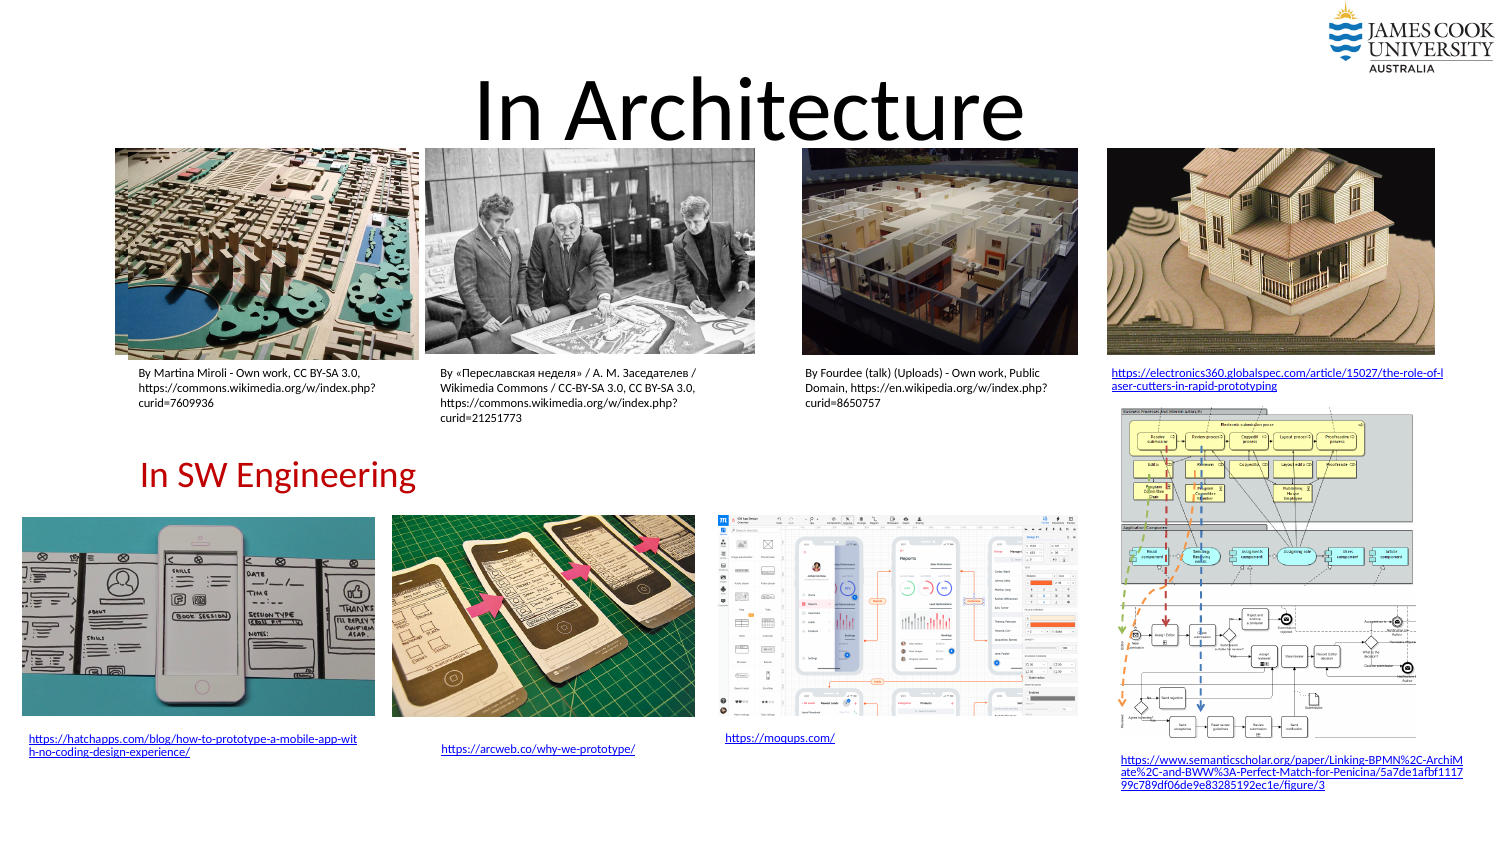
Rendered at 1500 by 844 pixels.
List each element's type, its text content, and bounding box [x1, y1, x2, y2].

picture [1324, 0, 1496, 78]
text_box https://arcweb.co/why-we-prototype/ [426, 733, 651, 764]
picture [802, 148, 1079, 356]
text_box By Martina Miroli - Own work, CC BY-SA 3.0, https://commons.wikimedia.org/w/index.php?curid=7609936 [123, 366, 392, 418]
text_box https://moqups.com/ [710, 722, 1115, 753]
picture [1118, 405, 1417, 738]
text_box By «Переславская неделя» / А. М. Заседателев / Wikimedia Commons / CC-BY-SA 3.0, CC BY-SA 3.0, https://commons.wikimedia.org/w/index.php?curid=21251773 [425, 362, 754, 433]
picture [392, 514, 696, 717]
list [114, 148, 406, 356]
picture [718, 515, 1079, 716]
text_box By Fourdee (talk) (Uploads) - Own work, Public Domain, https://en.wikipedia.org/w/index.php?curid=8650757 [790, 357, 1097, 418]
picture [1107, 148, 1436, 356]
picture [21, 516, 375, 716]
picture [425, 148, 755, 354]
text_box https://electronics360.globalspec.com/article/15027/the-role-of-laser-cutters-in-rapid-prototyping [1096, 357, 1461, 388]
text_box https://www.semanticscholar.org/paper/Linking-BPMN%2C-ArchiMate%2C-and-BWW%3A-Perfect-Match-for-Penicina/5a7de1afbf111799c789df06de9e83285192ec1e/figure/3 [1106, 744, 1481, 775]
text_box In SW Engineering [125, 442, 432, 503]
text_box https://hatchapps.com/blog/how-to-prototype-a-mobile-app-with-no-coding-design-experience/ [13, 723, 375, 754]
title In Architecture [75, 33, 1425, 175]
picture [127, 152, 419, 360]
